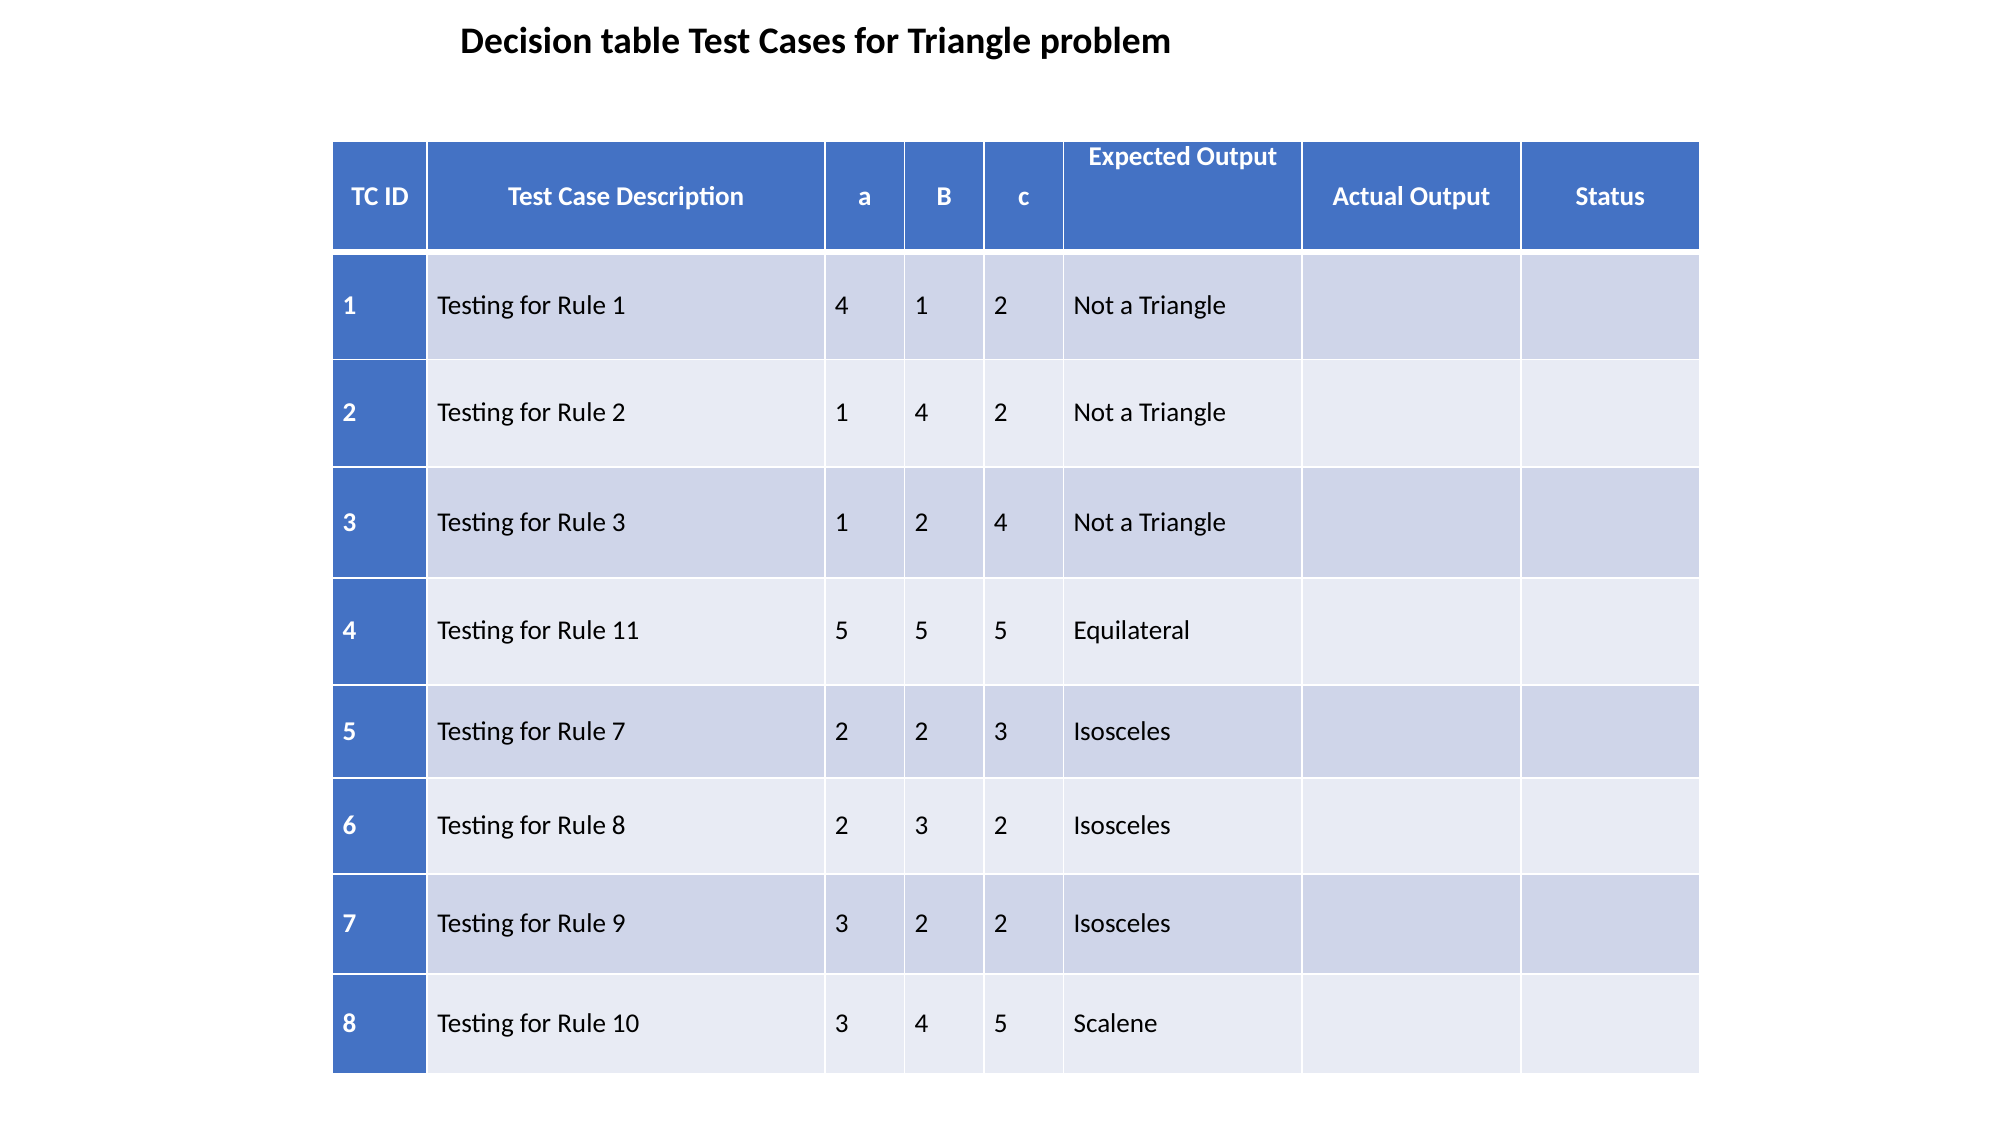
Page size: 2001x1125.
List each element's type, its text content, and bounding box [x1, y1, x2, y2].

table_cell 2 [985, 779, 1063, 873]
table_cell Scalene [1064, 975, 1301, 1073]
table_header B [905, 142, 983, 249]
table_cell 3 [985, 686, 1063, 777]
table_cell Testing for Rule 7 [428, 686, 824, 777]
table_cell 4 [905, 975, 983, 1073]
table_header Actual Output [1303, 142, 1520, 249]
table_cell 1 [905, 255, 983, 359]
table_cell [1303, 468, 1520, 577]
table_cell Testing for Rule 2 [428, 360, 824, 466]
table_cell Equilateral [1064, 579, 1301, 684]
table_header a [826, 142, 904, 249]
table_cell [1303, 975, 1520, 1073]
table_cell [1303, 875, 1520, 973]
table_cell [1522, 255, 1699, 359]
table_cell 2 [905, 468, 983, 577]
table_cell 5 [333, 686, 426, 777]
table_cell 2 [985, 360, 1063, 466]
table_cell 3 [905, 779, 983, 873]
text_box Decision table Test Cases for Triangle problem [445, 8, 1655, 69]
table_cell [1303, 255, 1520, 359]
table_cell 3 [826, 975, 904, 1073]
table_cell 2 [826, 779, 904, 873]
table_cell 6 [333, 779, 426, 873]
table_cell 5 [826, 579, 904, 684]
table_cell Not a Triangle [1064, 360, 1301, 466]
table_cell Testing for Rule 11 [428, 579, 824, 684]
table_cell 5 [985, 975, 1063, 1073]
table_cell Testing for Rule 9 [428, 875, 824, 973]
table_cell [1522, 360, 1699, 466]
table_cell 7 [333, 875, 426, 973]
table_cell 5 [985, 579, 1063, 684]
table_header Test Case Description [428, 142, 824, 249]
table_cell [1522, 579, 1699, 684]
table_cell 2 [985, 875, 1063, 973]
table_cell Testing for Rule 3 [428, 468, 824, 577]
table_cell [1303, 686, 1520, 777]
table_cell [1303, 579, 1520, 684]
table_cell [1303, 779, 1520, 873]
table_cell 4 [905, 360, 983, 466]
table_cell Testing for Rule 10 [428, 975, 824, 1073]
table_cell 3 [826, 875, 904, 973]
table_cell [1522, 686, 1699, 777]
table_cell Not a Triangle [1064, 468, 1301, 577]
table_cell 5 [905, 579, 983, 684]
table_cell Isosceles [1064, 875, 1301, 973]
table_cell Isosceles [1064, 686, 1301, 777]
table_cell [1522, 875, 1699, 973]
table_cell 4 [985, 468, 1063, 577]
table_cell Testing for Rule 8 [428, 779, 824, 873]
table_cell Testing for Rule 1 [428, 255, 824, 359]
table_cell 2 [905, 875, 983, 973]
table_cell 2 [333, 360, 426, 466]
table_header Expected Output [1064, 142, 1301, 249]
table_cell 1 [333, 255, 426, 359]
table_cell 2 [905, 686, 983, 777]
table_header TC ID [333, 142, 426, 249]
table_header c [985, 142, 1063, 249]
table_cell Isosceles [1064, 779, 1301, 873]
table_cell 1 [826, 360, 904, 466]
table_cell [1522, 779, 1699, 873]
table_cell 3 [333, 468, 426, 577]
table_cell [1303, 360, 1520, 466]
table_cell 2 [826, 686, 904, 777]
table_cell [1522, 468, 1699, 577]
table_header Status [1522, 142, 1699, 249]
table_cell 4 [826, 255, 904, 359]
table_cell 8 [333, 975, 426, 1073]
table_cell Not a Triangle [1064, 255, 1301, 359]
table_cell [1522, 975, 1699, 1073]
table_cell 2 [985, 255, 1063, 359]
table_cell 1 [826, 468, 904, 577]
table_cell 4 [333, 579, 426, 684]
